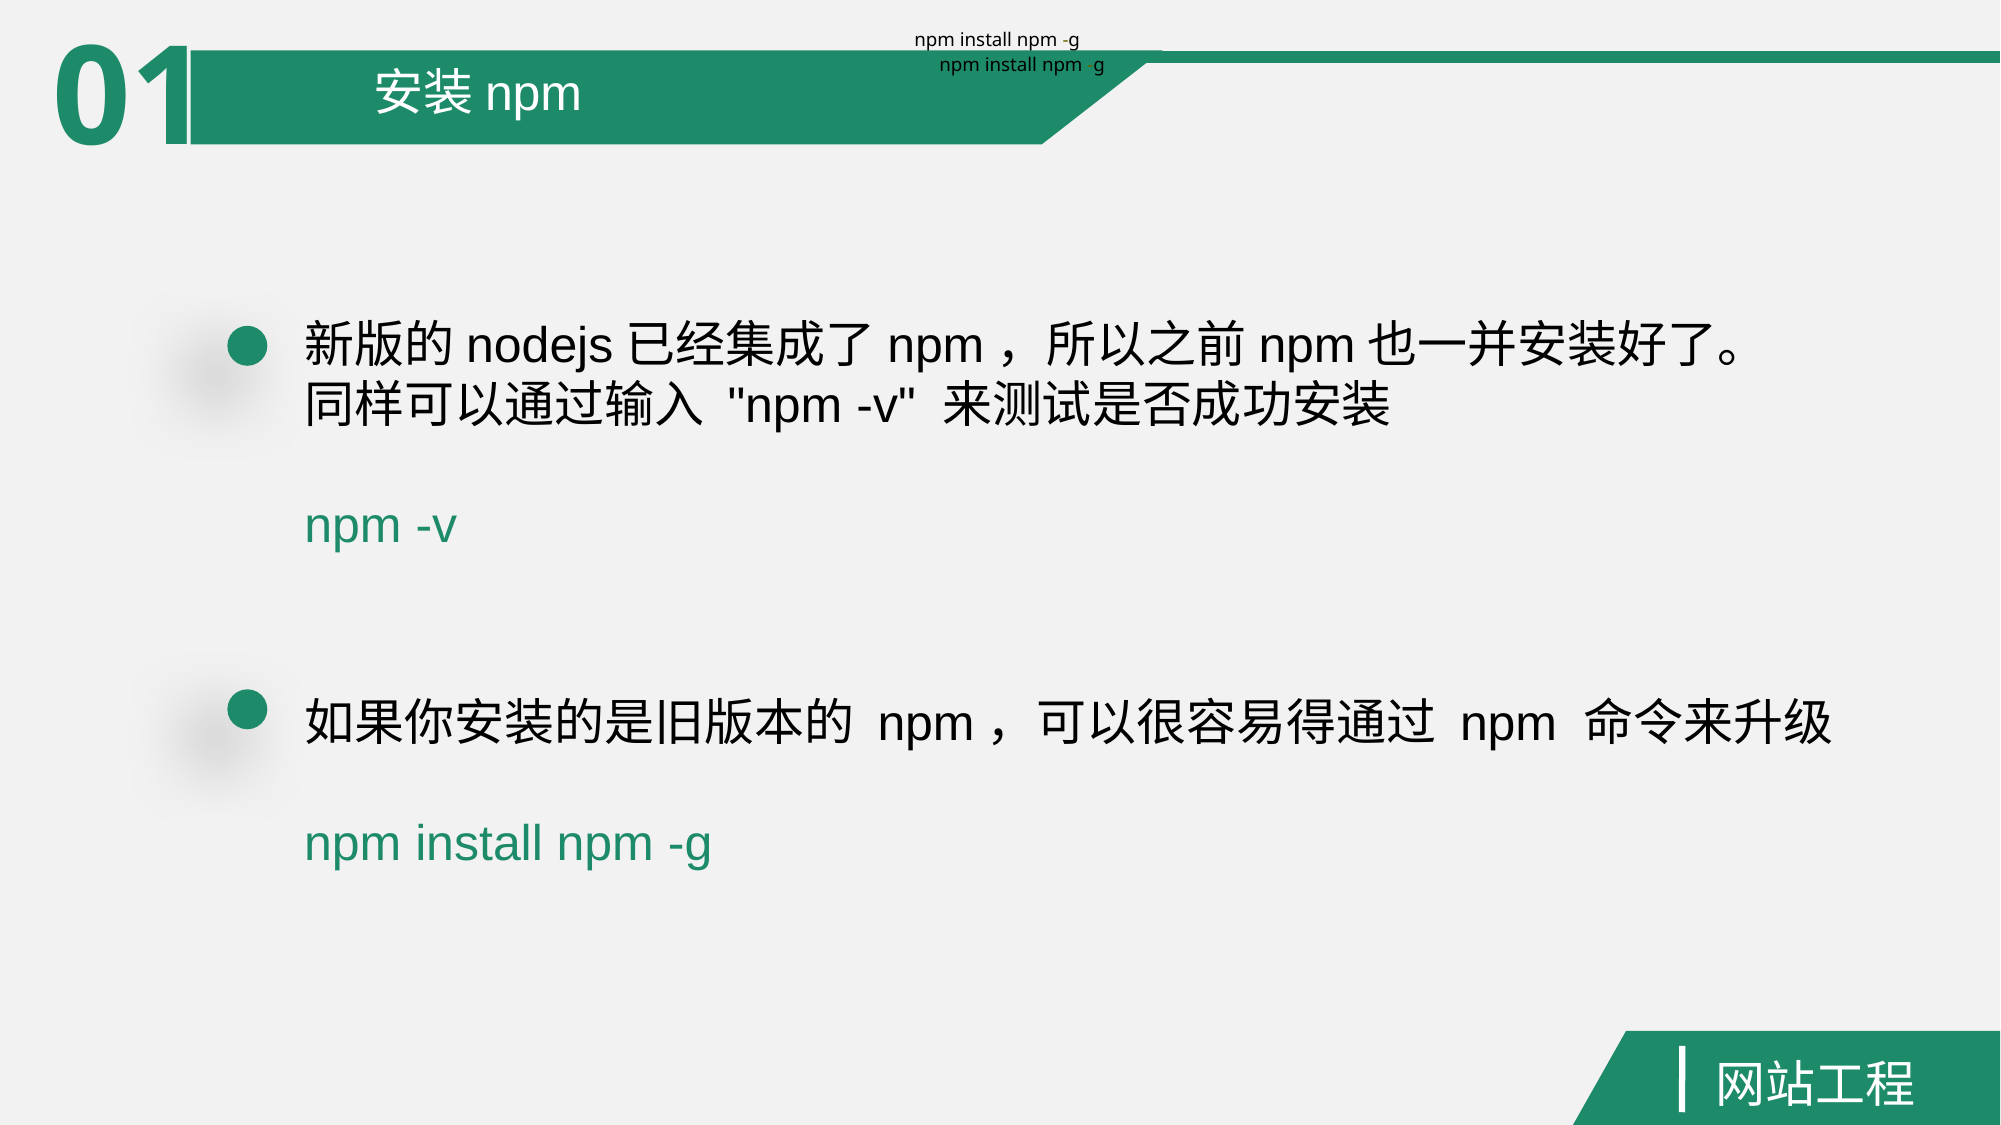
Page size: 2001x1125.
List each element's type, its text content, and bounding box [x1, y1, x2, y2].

text_box 如果你安装的是旧版本的 npm，可以很容易得通过 npm 命令来升级 npm install npm -g [289, 682, 1872, 878]
text_box npm install npm -g [899, 9, 1101, 65]
text_box [227, 689, 268, 730]
text_box 新版的nodejs已经集成了npm，所以之前npm也一并安装好了。同样可以通过输入 "npm -v" 来测试是否成功安装 npm -v [289, 304, 1773, 560]
text_box 01 [37, 0, 276, 180]
text_box npm install npm -g [924, 34, 1126, 90]
text_box [227, 325, 268, 366]
text_box 安装npm [227, 53, 729, 128]
